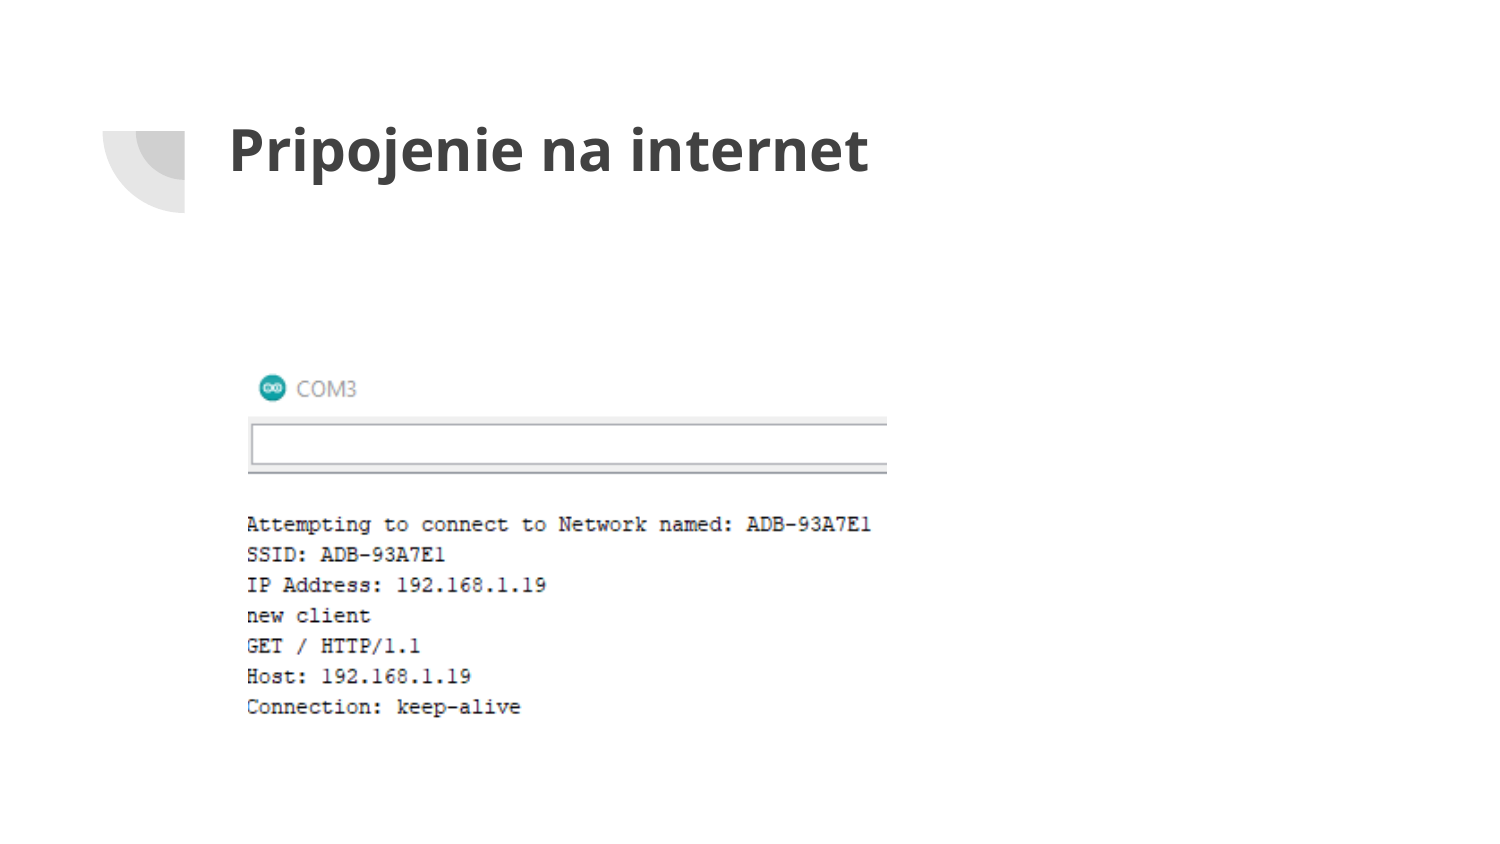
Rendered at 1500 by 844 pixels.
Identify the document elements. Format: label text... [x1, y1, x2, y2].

title Pripojenie na internet [213, 98, 1303, 359]
picture [248, 365, 887, 724]
